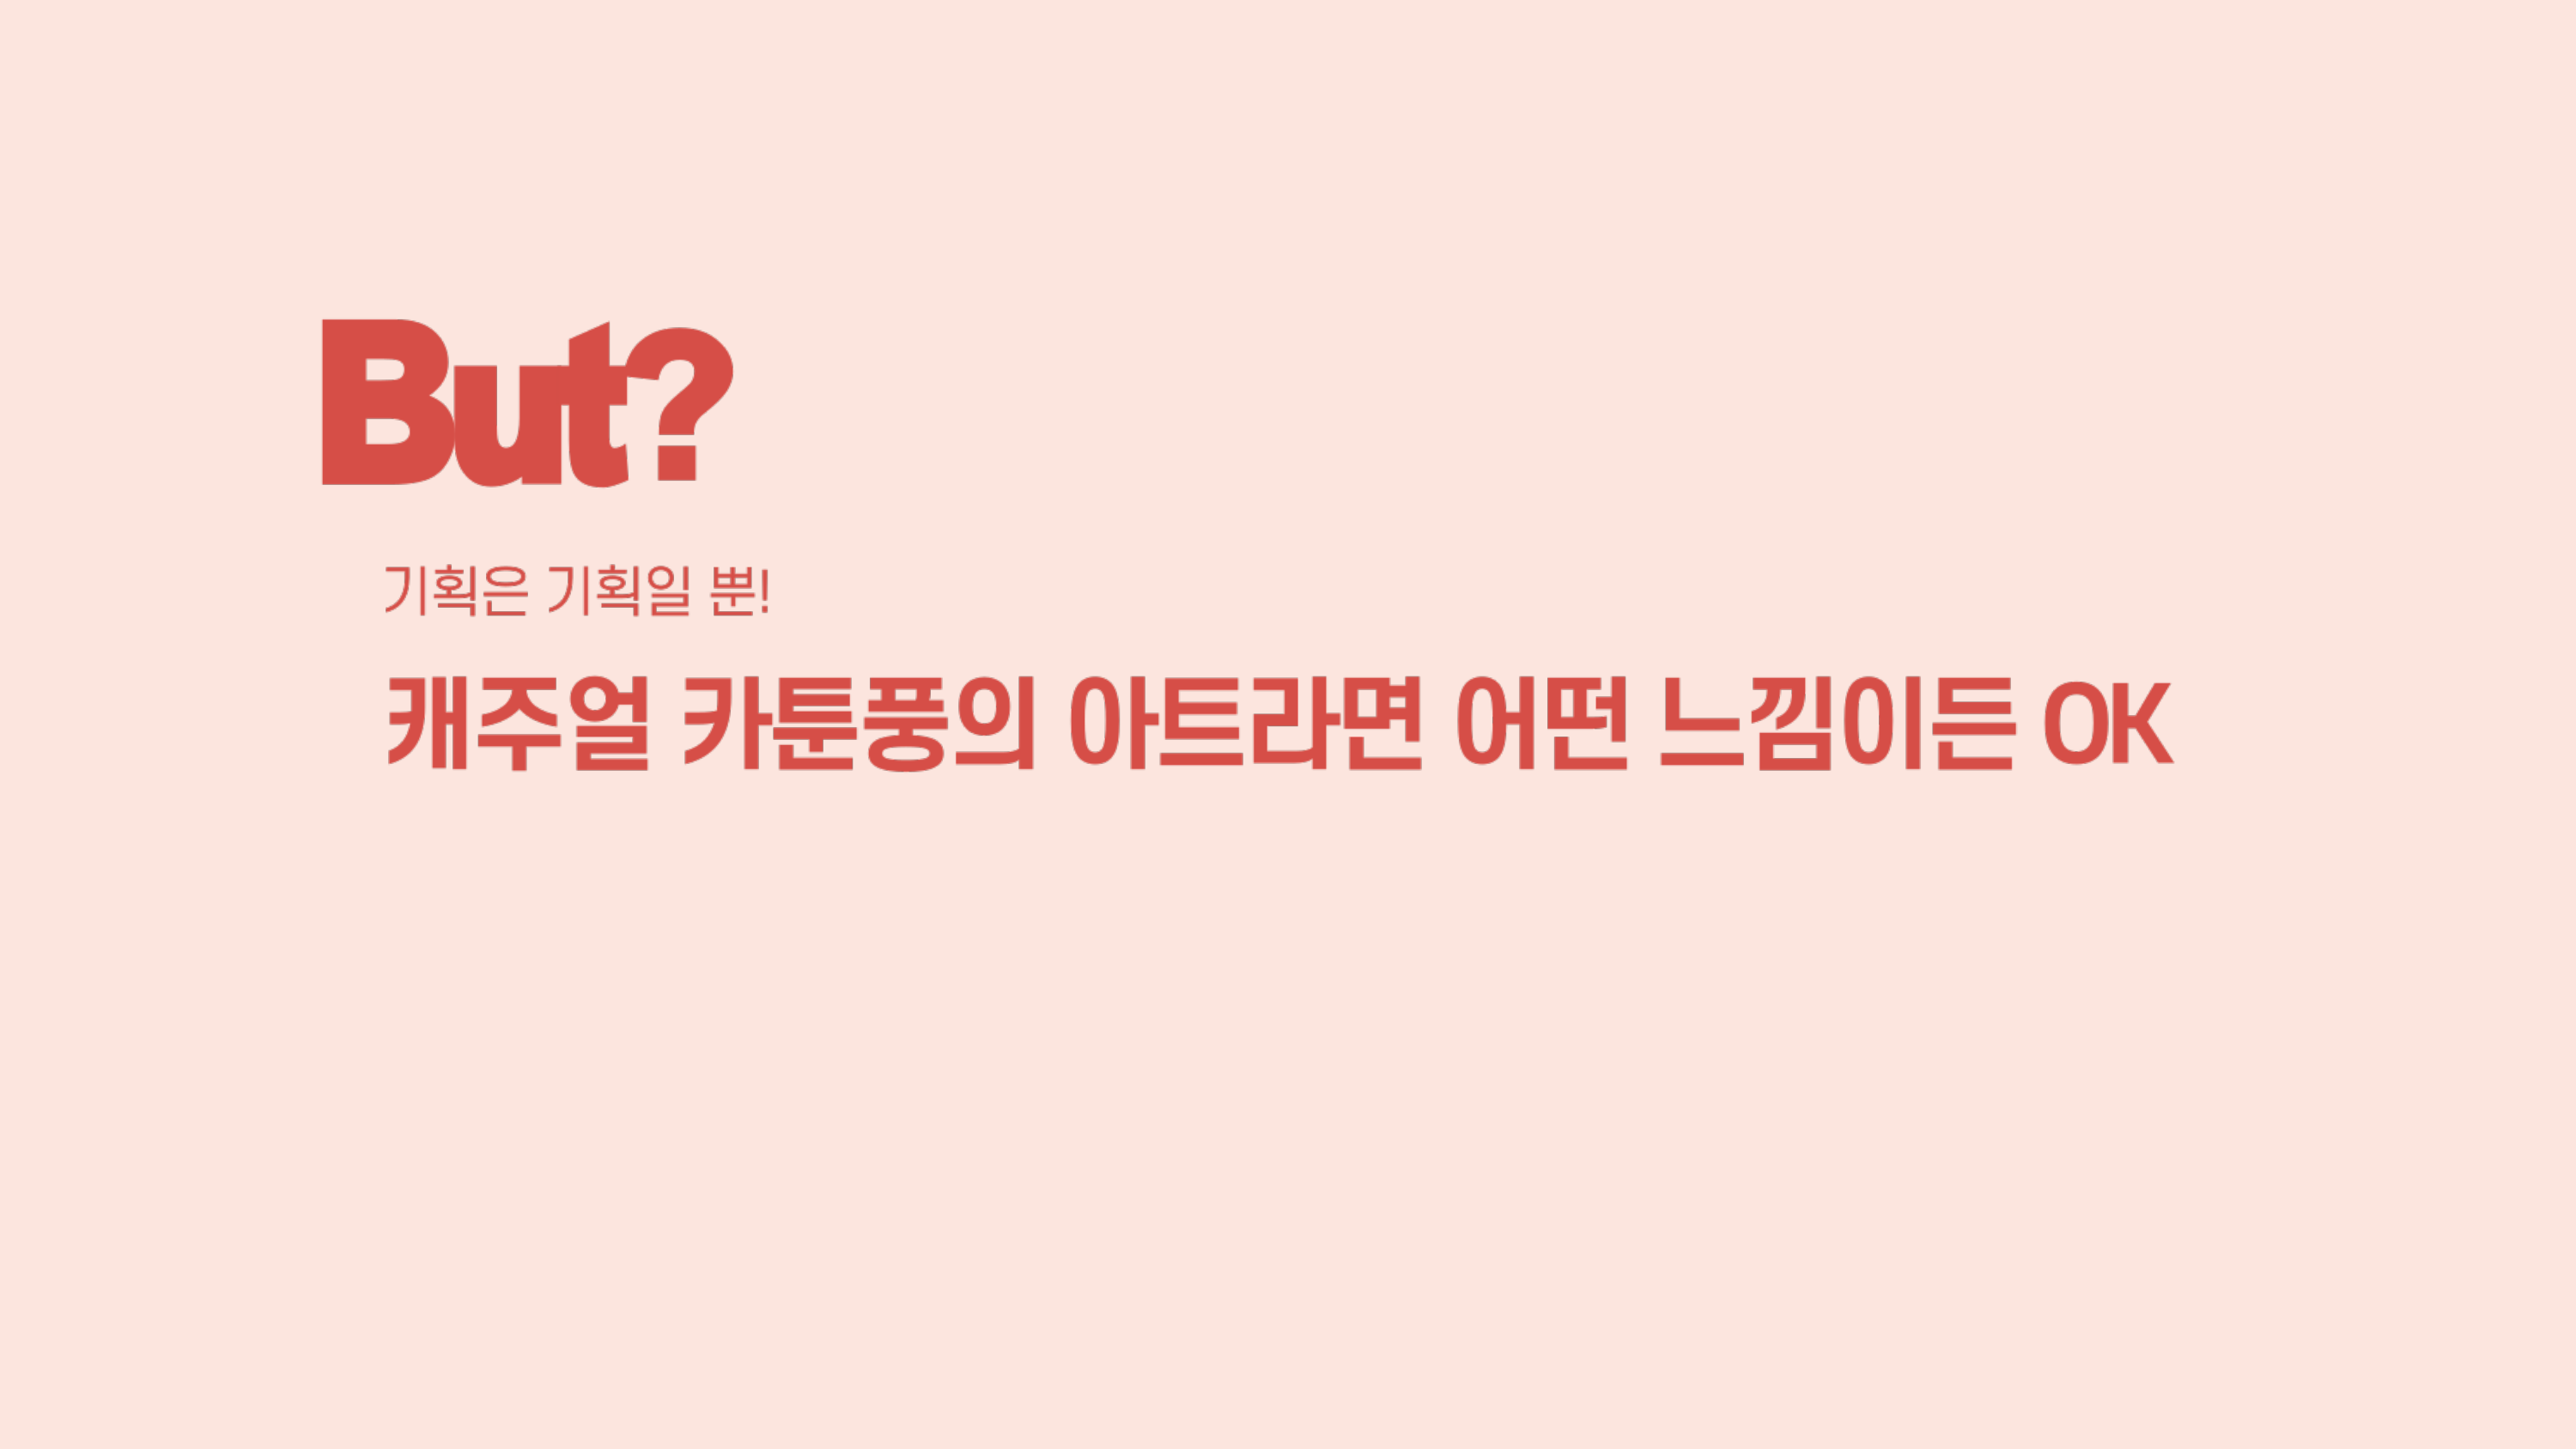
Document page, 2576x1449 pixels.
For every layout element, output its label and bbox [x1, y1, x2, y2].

picture [225, 235, 2231, 820]
